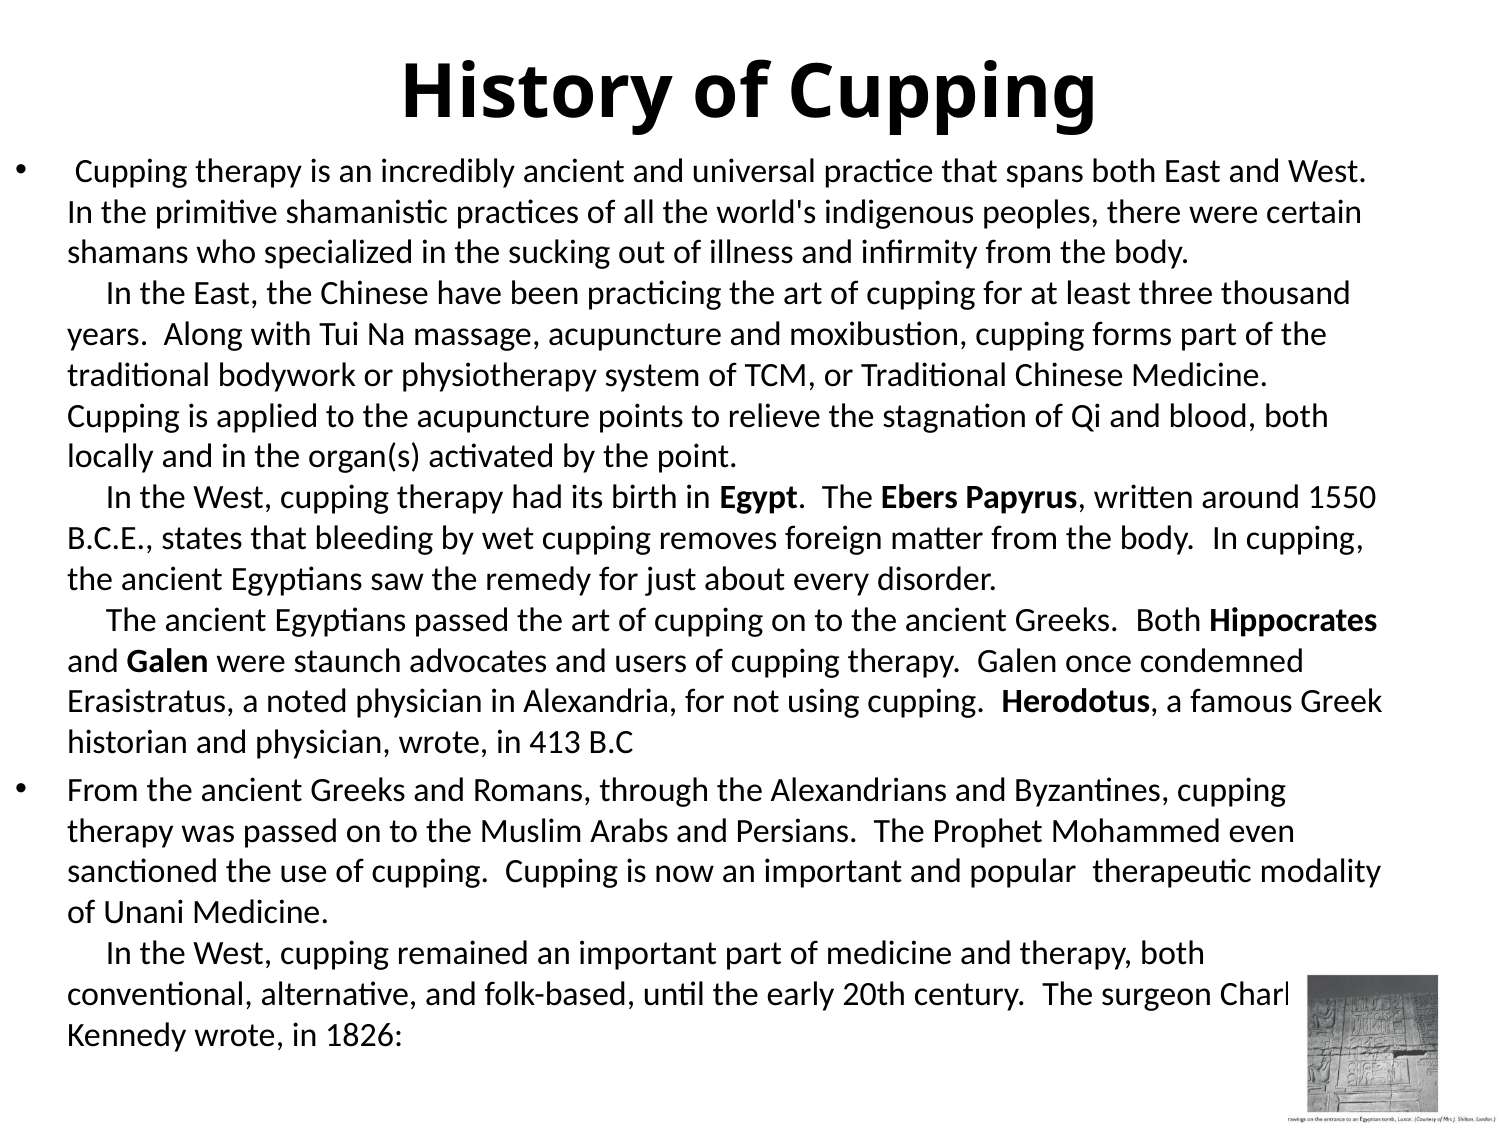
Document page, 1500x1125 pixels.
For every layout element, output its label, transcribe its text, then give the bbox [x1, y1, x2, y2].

title History of Cupping [74, 44, 1426, 151]
list Cupping therapy is an incredibly ancient and universal practice that spans both East and West. In the primitive shamanistic practices of all the world's indigenous peoples, there were certain shamans who specialized in the sucking out of illness and infirmity from the body. In the East, the Chinese have been practicing the art of cupping for at least three thousand years. Along with Tui Na massage, acupuncture and moxibustion, cupping forms part of the traditional bodywork or physiotherapy system of TCM, or Traditional Chinese Medicine. Cupping is applied to the acupuncture points to relieve the stagnation of Qi and blood, both locally and in the organ(s) activated by the point. In the West, cupping therapy had its birth in Egypt. The Ebers Papyrus, written around 1550 B.C.E., states that bleeding by wet cupping removes foreign matter from the body. In cupping, the ancient Egyptians saw the remedy for just about every disorder. The ancient Egyptians passed the art of cupping on to the ancient Greeks. Both Hippocrates and Galen were staunch advocates and users of cupping therapy. Galen once condemned Erasistratus, a noted physician in Alexandria, for not using cupping. Herodotus, a famous Greek historian and physician, wrote, in 413 B.C From the ancient Greeks and Romans, through the Alexandrians and Byzantines, cupping therapy was passed on to the Muslim Arabs and Persians. The Prophet Mohammed even sanctioned the use of cupping. Cupping is now an important and popular therapeutic modality of Unani Medicine. In the West, cupping remained an important part of medicine and therapy, both conventional, alternative, and folk-based, until the early 20th century. The surgeon Charles Kennedy wrote, in 1826: [0, 140, 1400, 1072]
picture [1288, 971, 1500, 1125]
